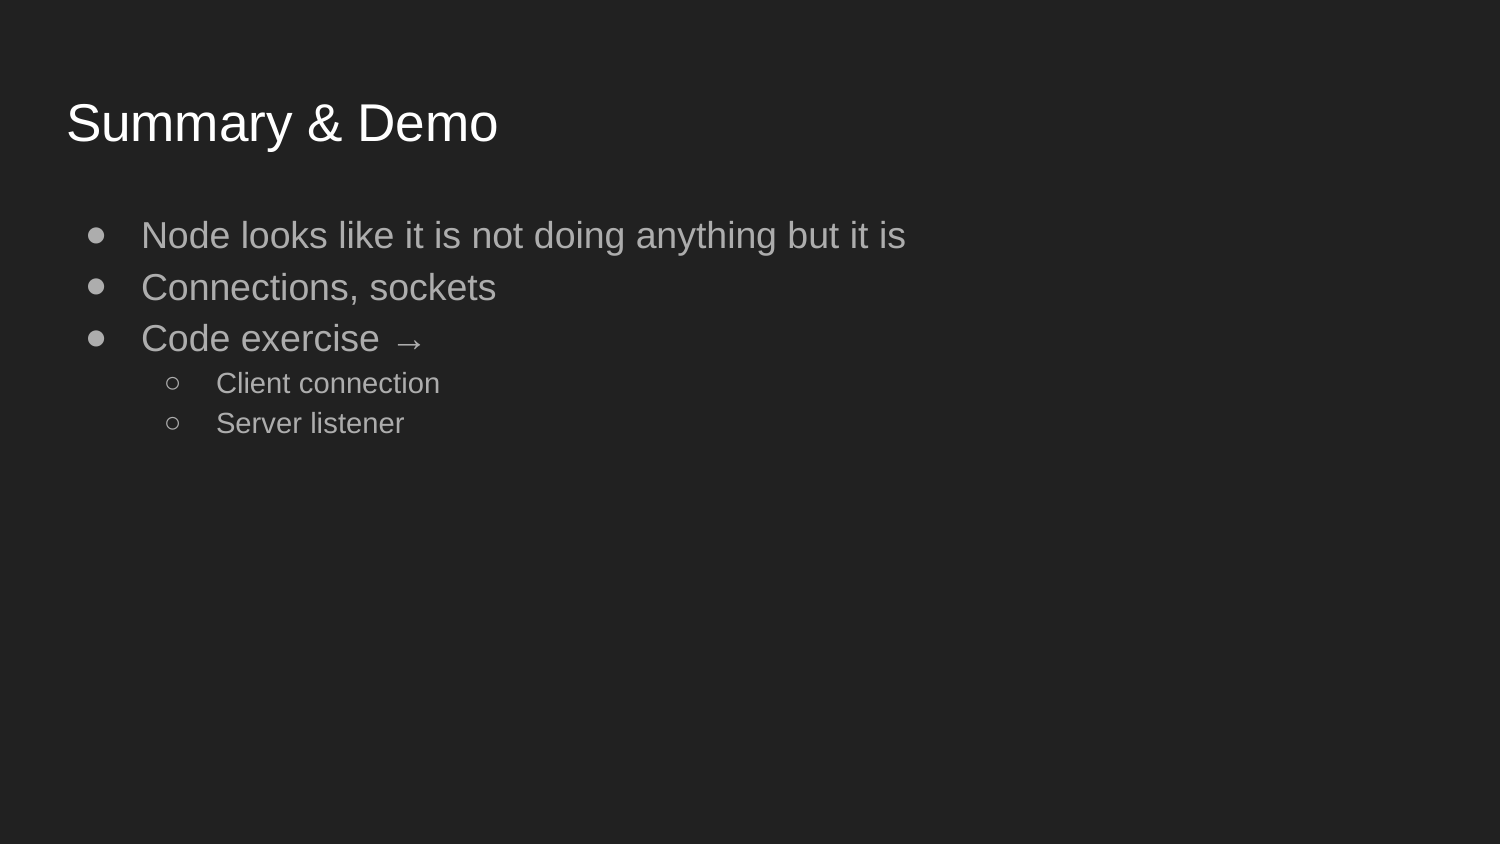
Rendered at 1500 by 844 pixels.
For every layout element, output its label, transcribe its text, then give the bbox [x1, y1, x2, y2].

list Node looks like it is not doing anything but it is Connections, sockets Code exercise → Client connection Server listener [51, 189, 1449, 750]
title Summary & Demo [51, 72, 1449, 167]
